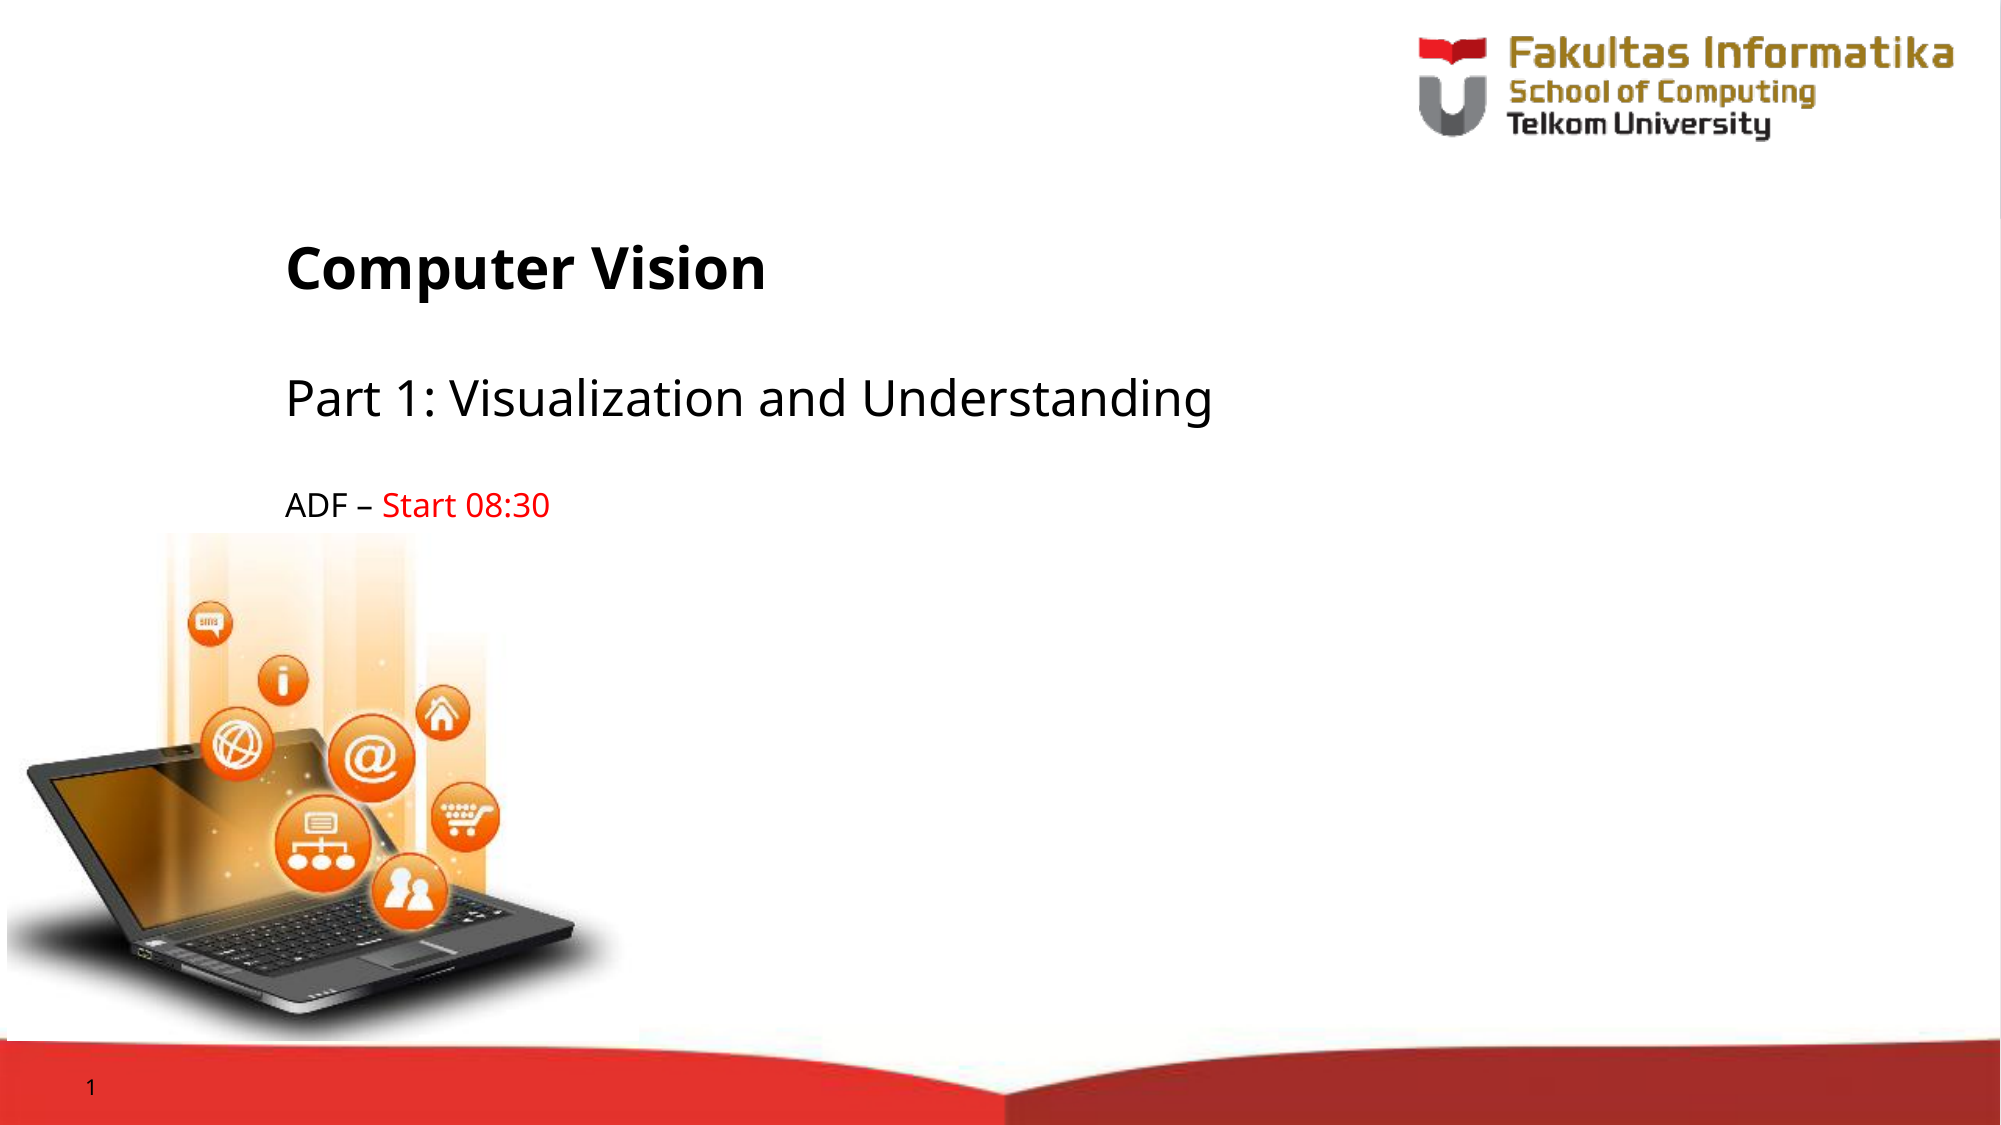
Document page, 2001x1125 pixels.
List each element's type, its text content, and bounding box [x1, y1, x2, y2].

picture [0, 0, 2001, 1125]
subtitle Part 1: Visualization and Understanding [270, 365, 2000, 436]
list ADF – Start 08:30 [270, 471, 2000, 534]
picture [1418, 35, 1955, 142]
title Computer Vision [270, 208, 2000, 334]
slide_number 1 [85, 1058, 164, 1119]
